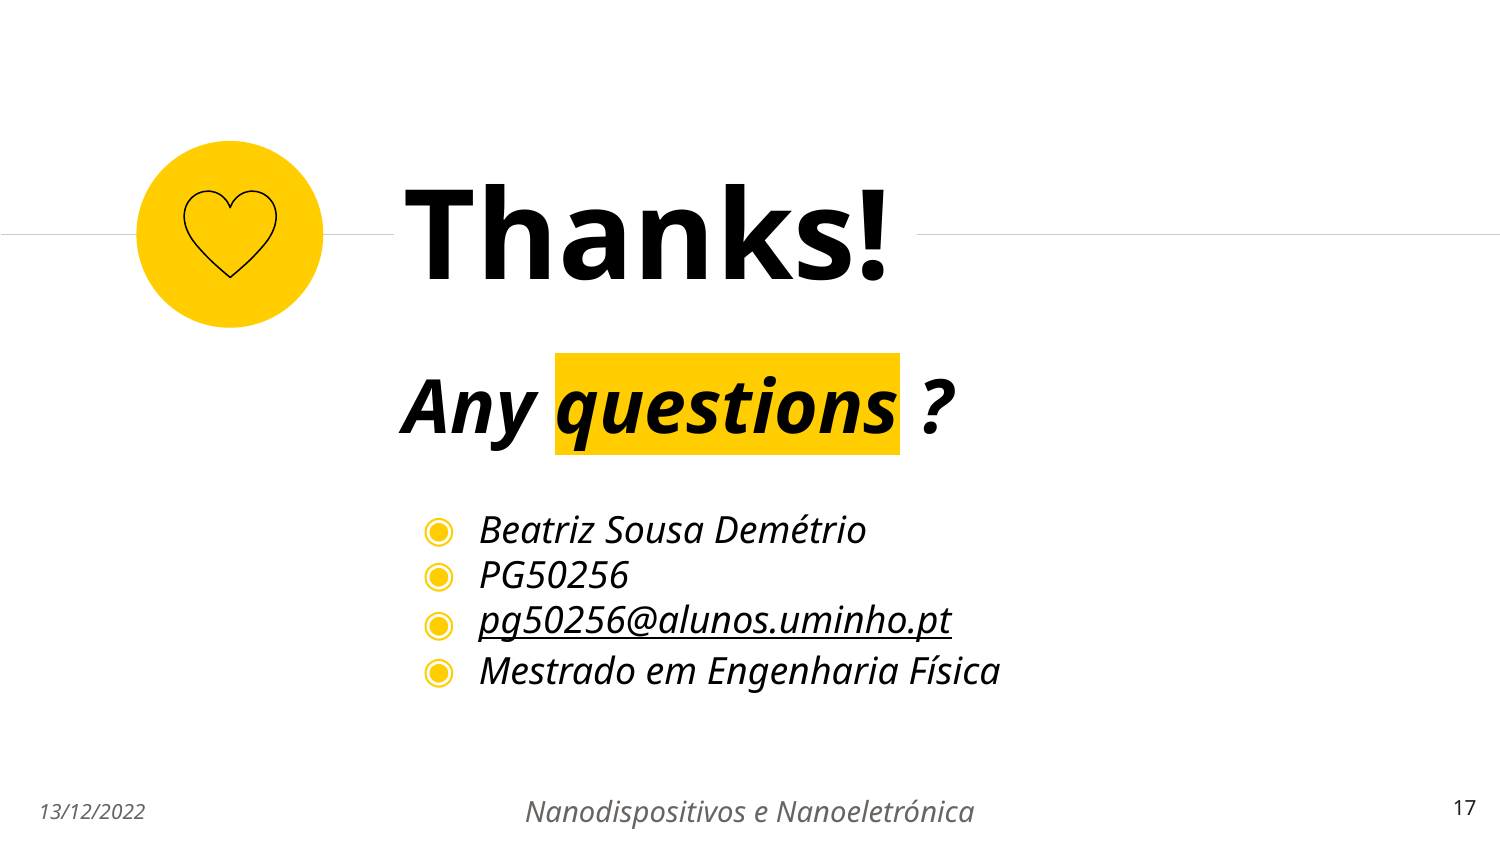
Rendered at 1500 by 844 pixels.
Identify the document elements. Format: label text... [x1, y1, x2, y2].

text_box [136, 243, 323, 328]
slide_number 17 [1401, 779, 1492, 844]
title Thanks! [389, 133, 1195, 325]
subtitle Any questions ? Beatriz Sousa Demétrio PG50256 pg50256@alunos.uminho.pt Mestrado em Engenharia Física [389, 343, 1213, 473]
text_box Nanodispositivos e Nanoeletrónica [474, 786, 1026, 836]
text_box 13/12/2022 [23, 791, 220, 832]
text_box [136, 140, 324, 233]
